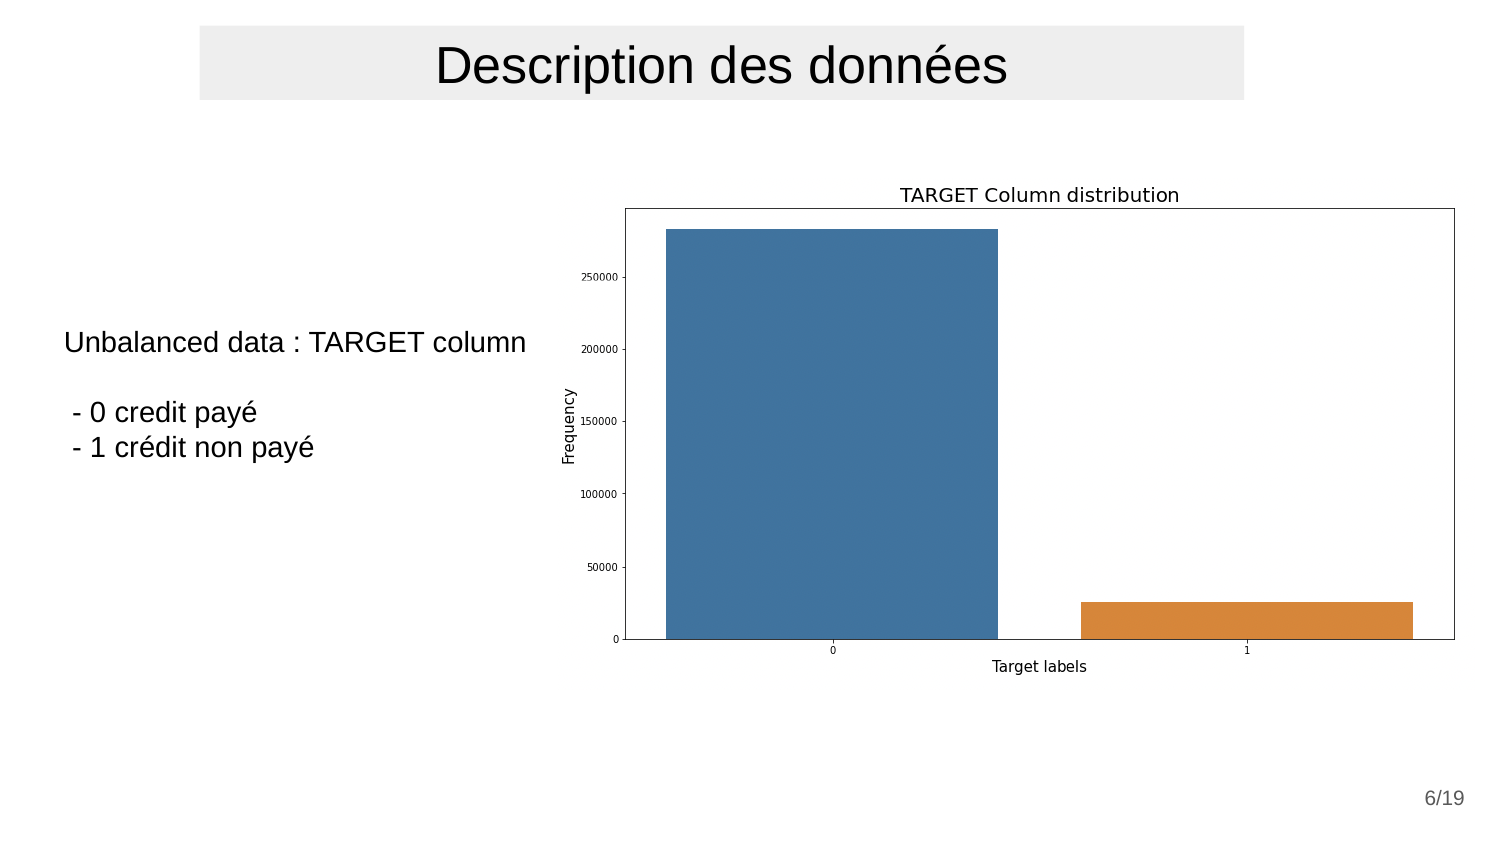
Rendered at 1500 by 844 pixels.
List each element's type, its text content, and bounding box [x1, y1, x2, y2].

text_box ‹#›/19 [1389, 764, 1480, 830]
text_box Unbalanced data : TARGET column - 0 credit payé - 1 crédit non payé [48, 308, 551, 479]
picture [556, 178, 1475, 691]
text_box Description des données [199, 25, 1245, 100]
